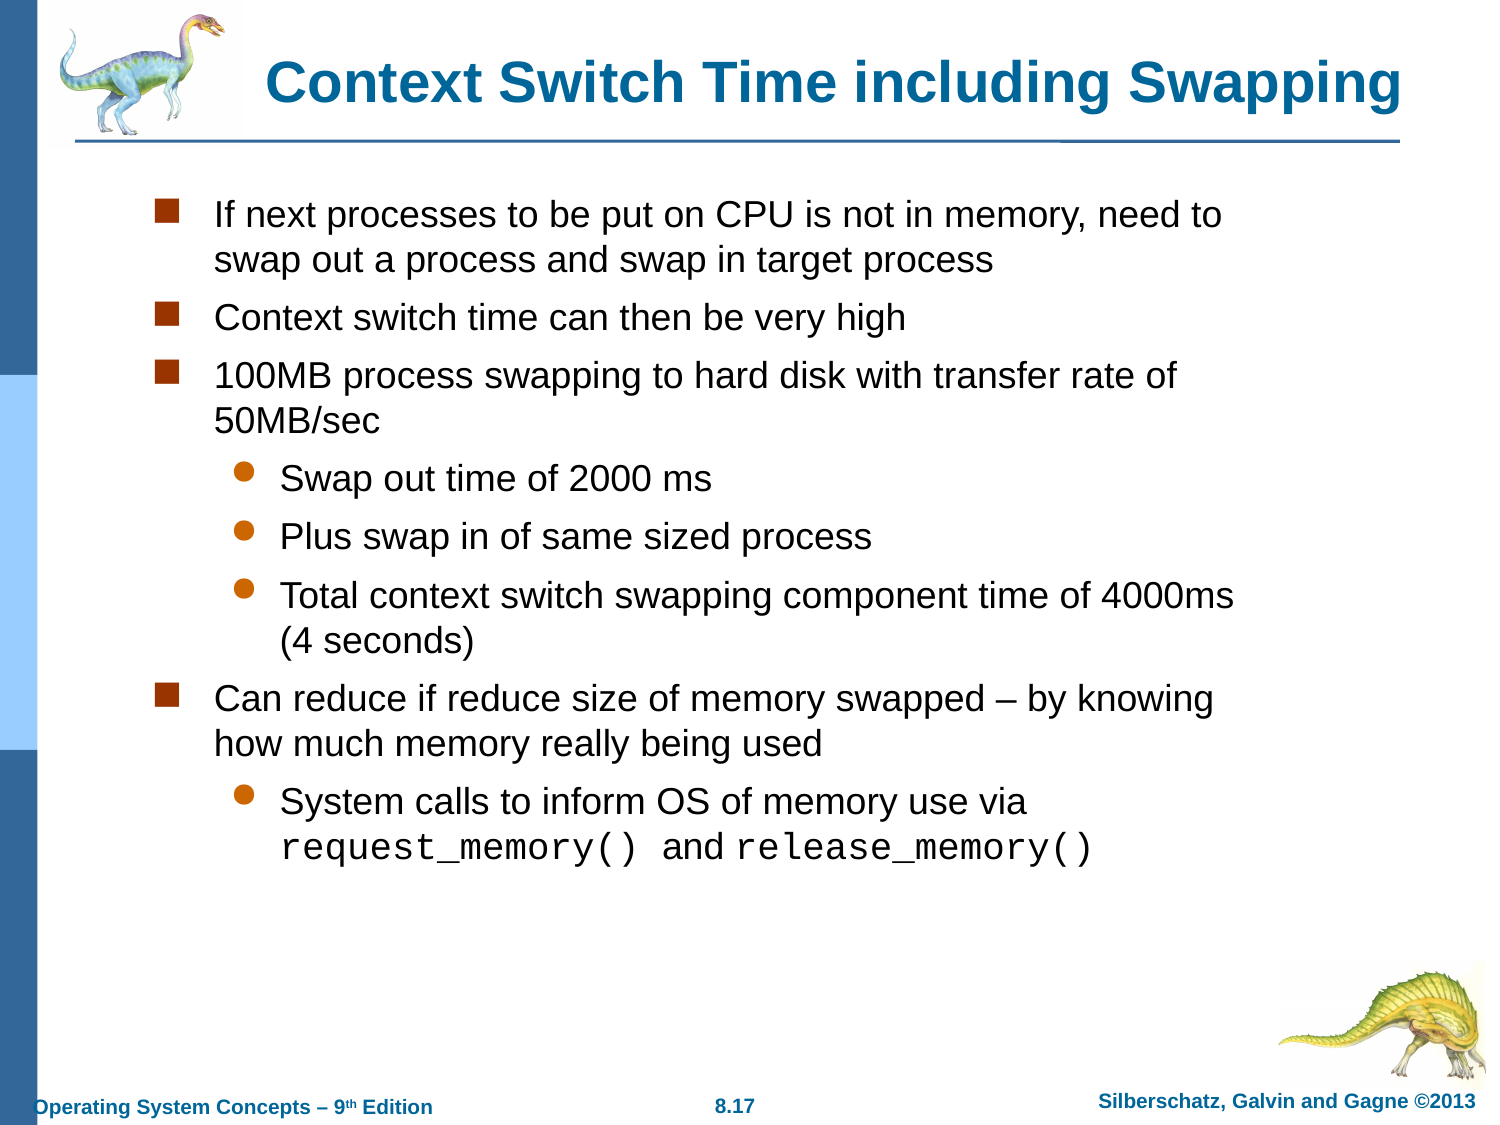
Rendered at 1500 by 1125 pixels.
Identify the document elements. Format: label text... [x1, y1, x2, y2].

picture [1275, 959, 1486, 1090]
title Context Switch Time including Swapping [208, 27, 1462, 122]
list If next processes to be put on CPU is not in memory, need to swap out a process and swap in target process Context switch time can then be very high 100MB process swapping to hard disk with transfer rate of 50MB/sec Swap out time of 2000 ms Plus swap in of same sized process Total context switch swapping component time of 4000ms (4 seconds) Can reduce if reduce size of memory swapped – by knowing how much memory really being used System calls to inform OS of memory use via request_memory() and release_memory() [142, 182, 1283, 963]
picture [46, 0, 243, 149]
